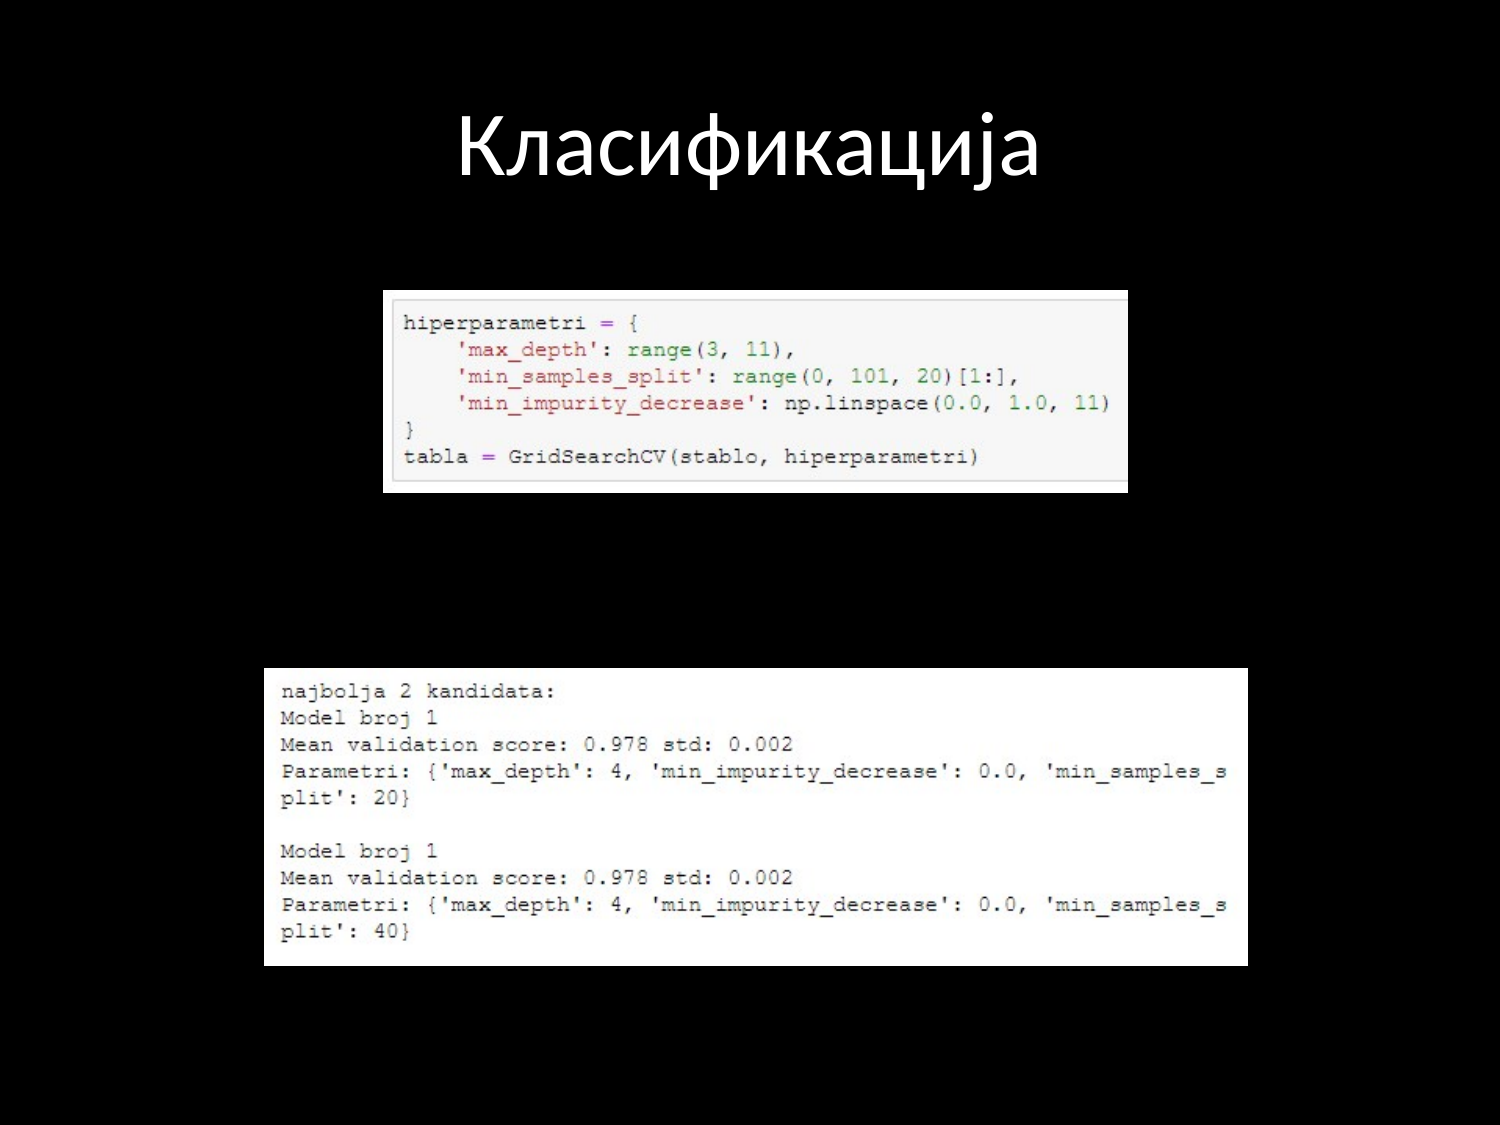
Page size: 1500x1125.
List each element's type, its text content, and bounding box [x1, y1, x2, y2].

title Класификација [75, 45, 1425, 233]
picture [383, 290, 1128, 493]
picture [263, 668, 1248, 966]
